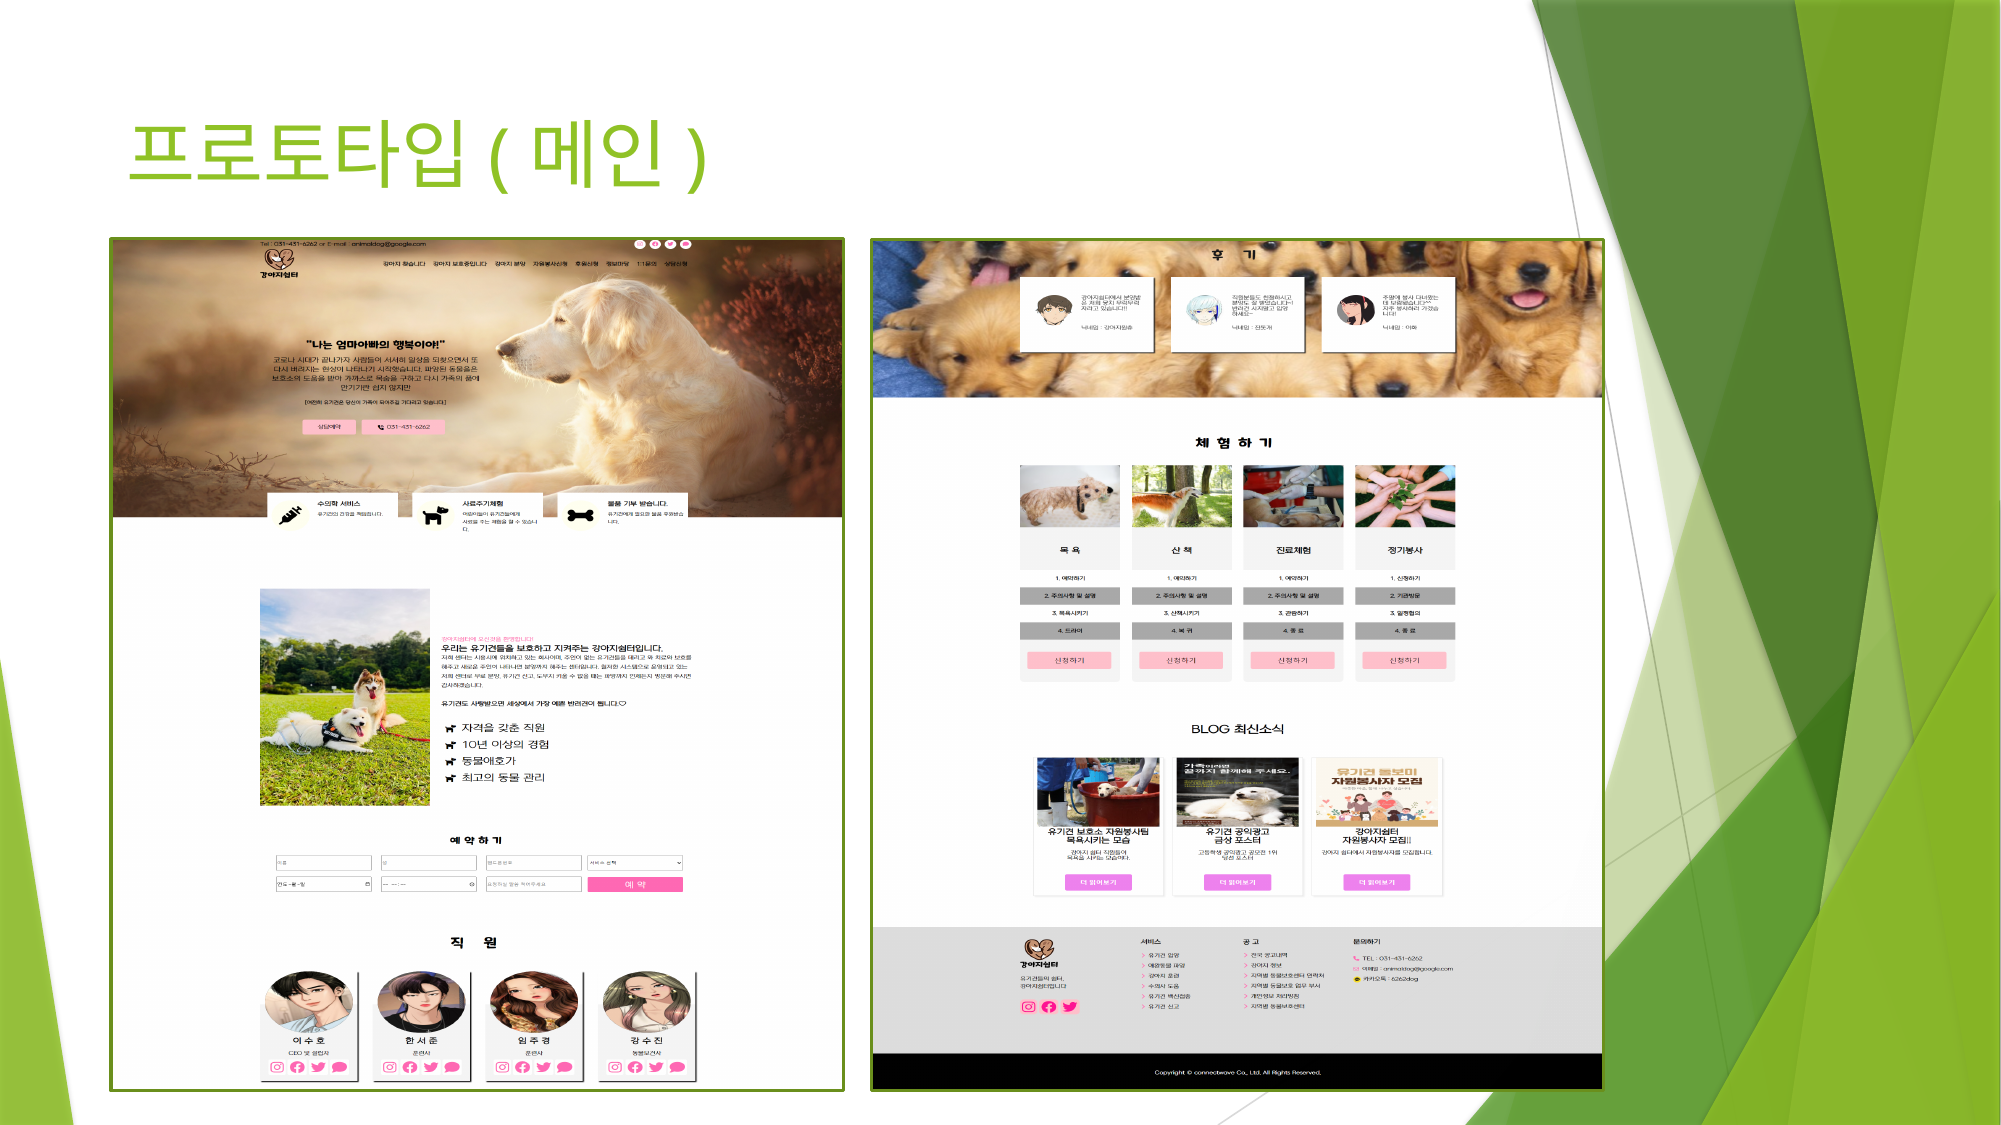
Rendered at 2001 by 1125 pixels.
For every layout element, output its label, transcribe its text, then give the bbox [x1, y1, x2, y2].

text_box [109, 237, 845, 1092]
text_box [870, 238, 1605, 1092]
title 프로토타입(메인) [111, 99, 1522, 317]
